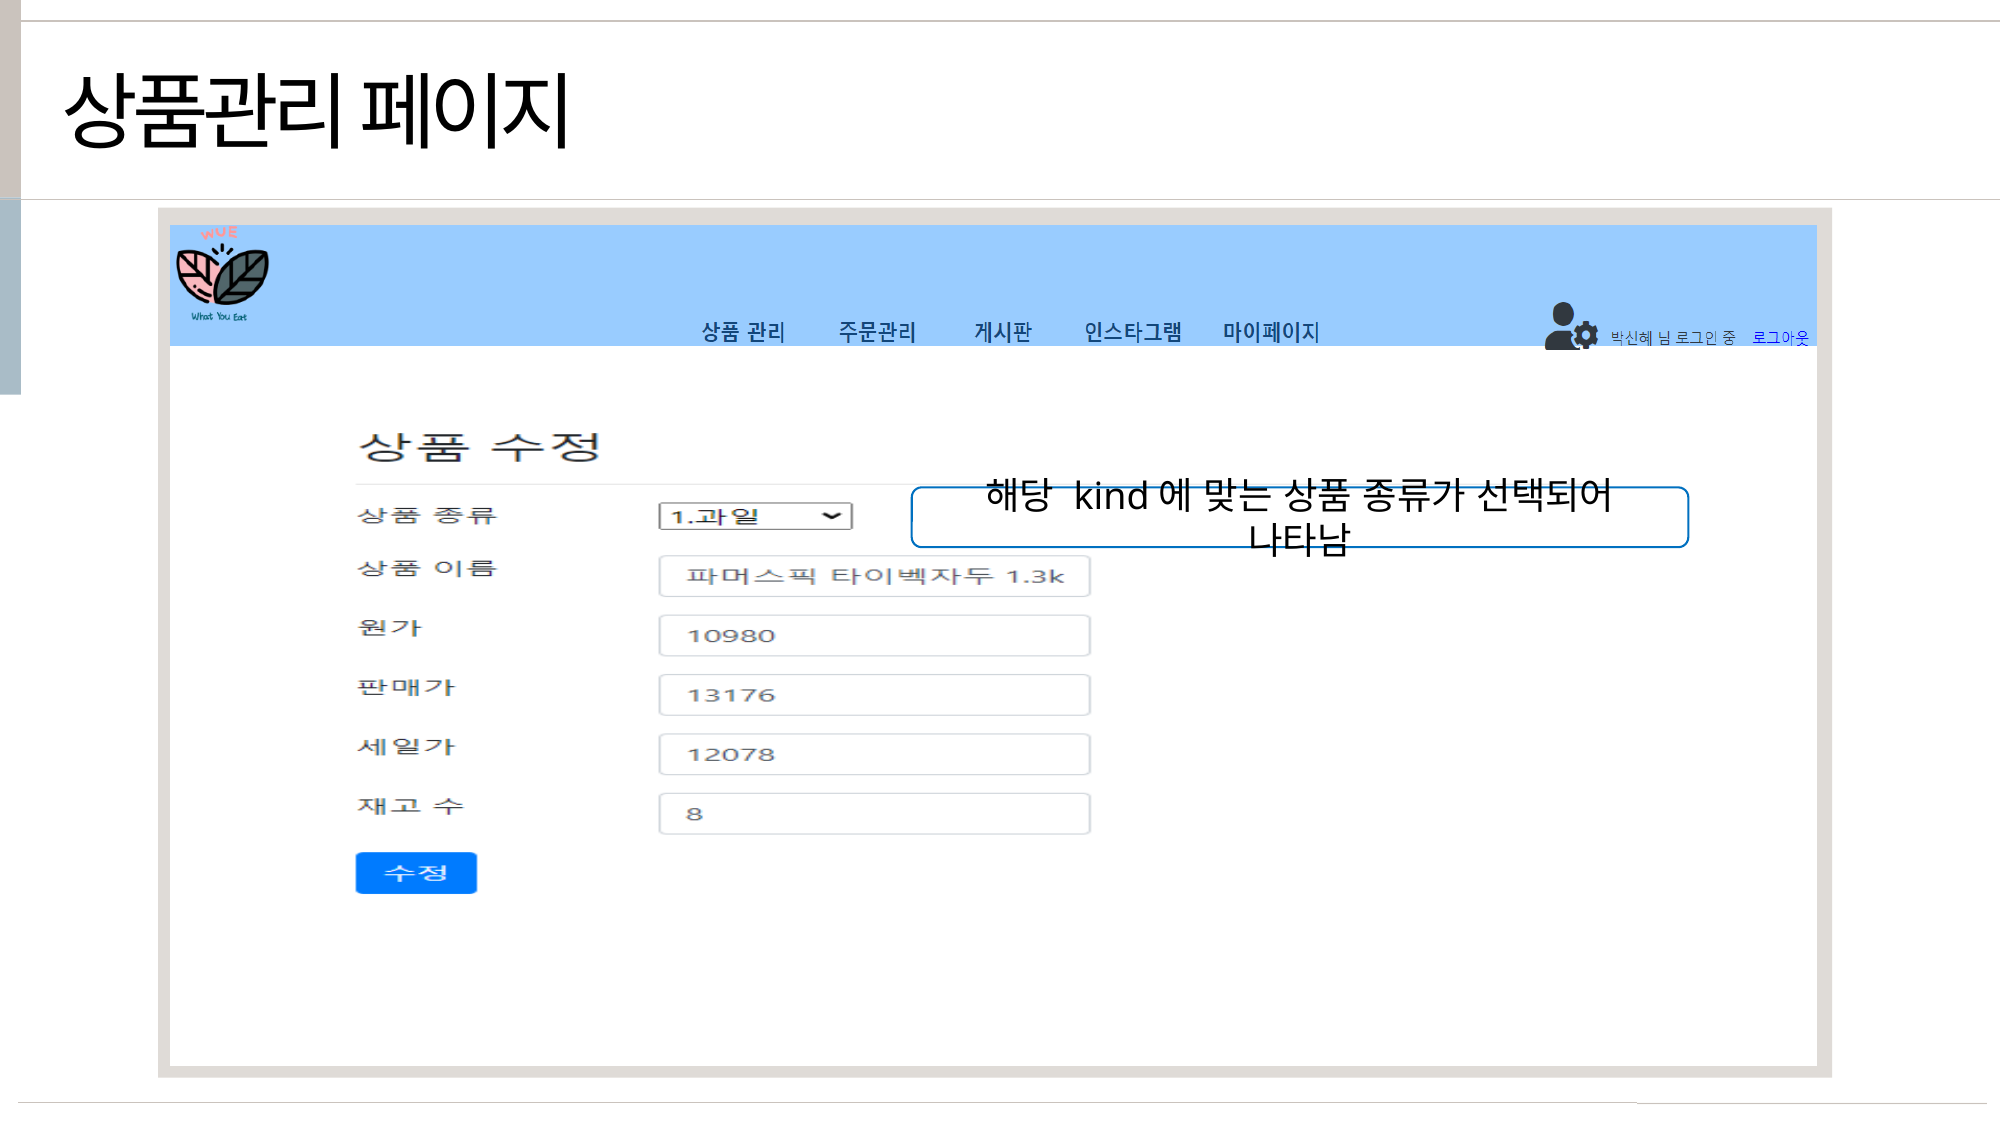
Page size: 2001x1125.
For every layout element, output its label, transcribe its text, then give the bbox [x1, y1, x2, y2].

text_box [157, 207, 1833, 1079]
picture [170, 225, 1817, 1066]
text_box 상품관리 페이지 [47, 52, 592, 167]
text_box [170, 352, 1723, 1063]
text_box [0, 0, 21, 198]
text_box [0, 200, 21, 395]
picture [1637, 1087, 1987, 1119]
